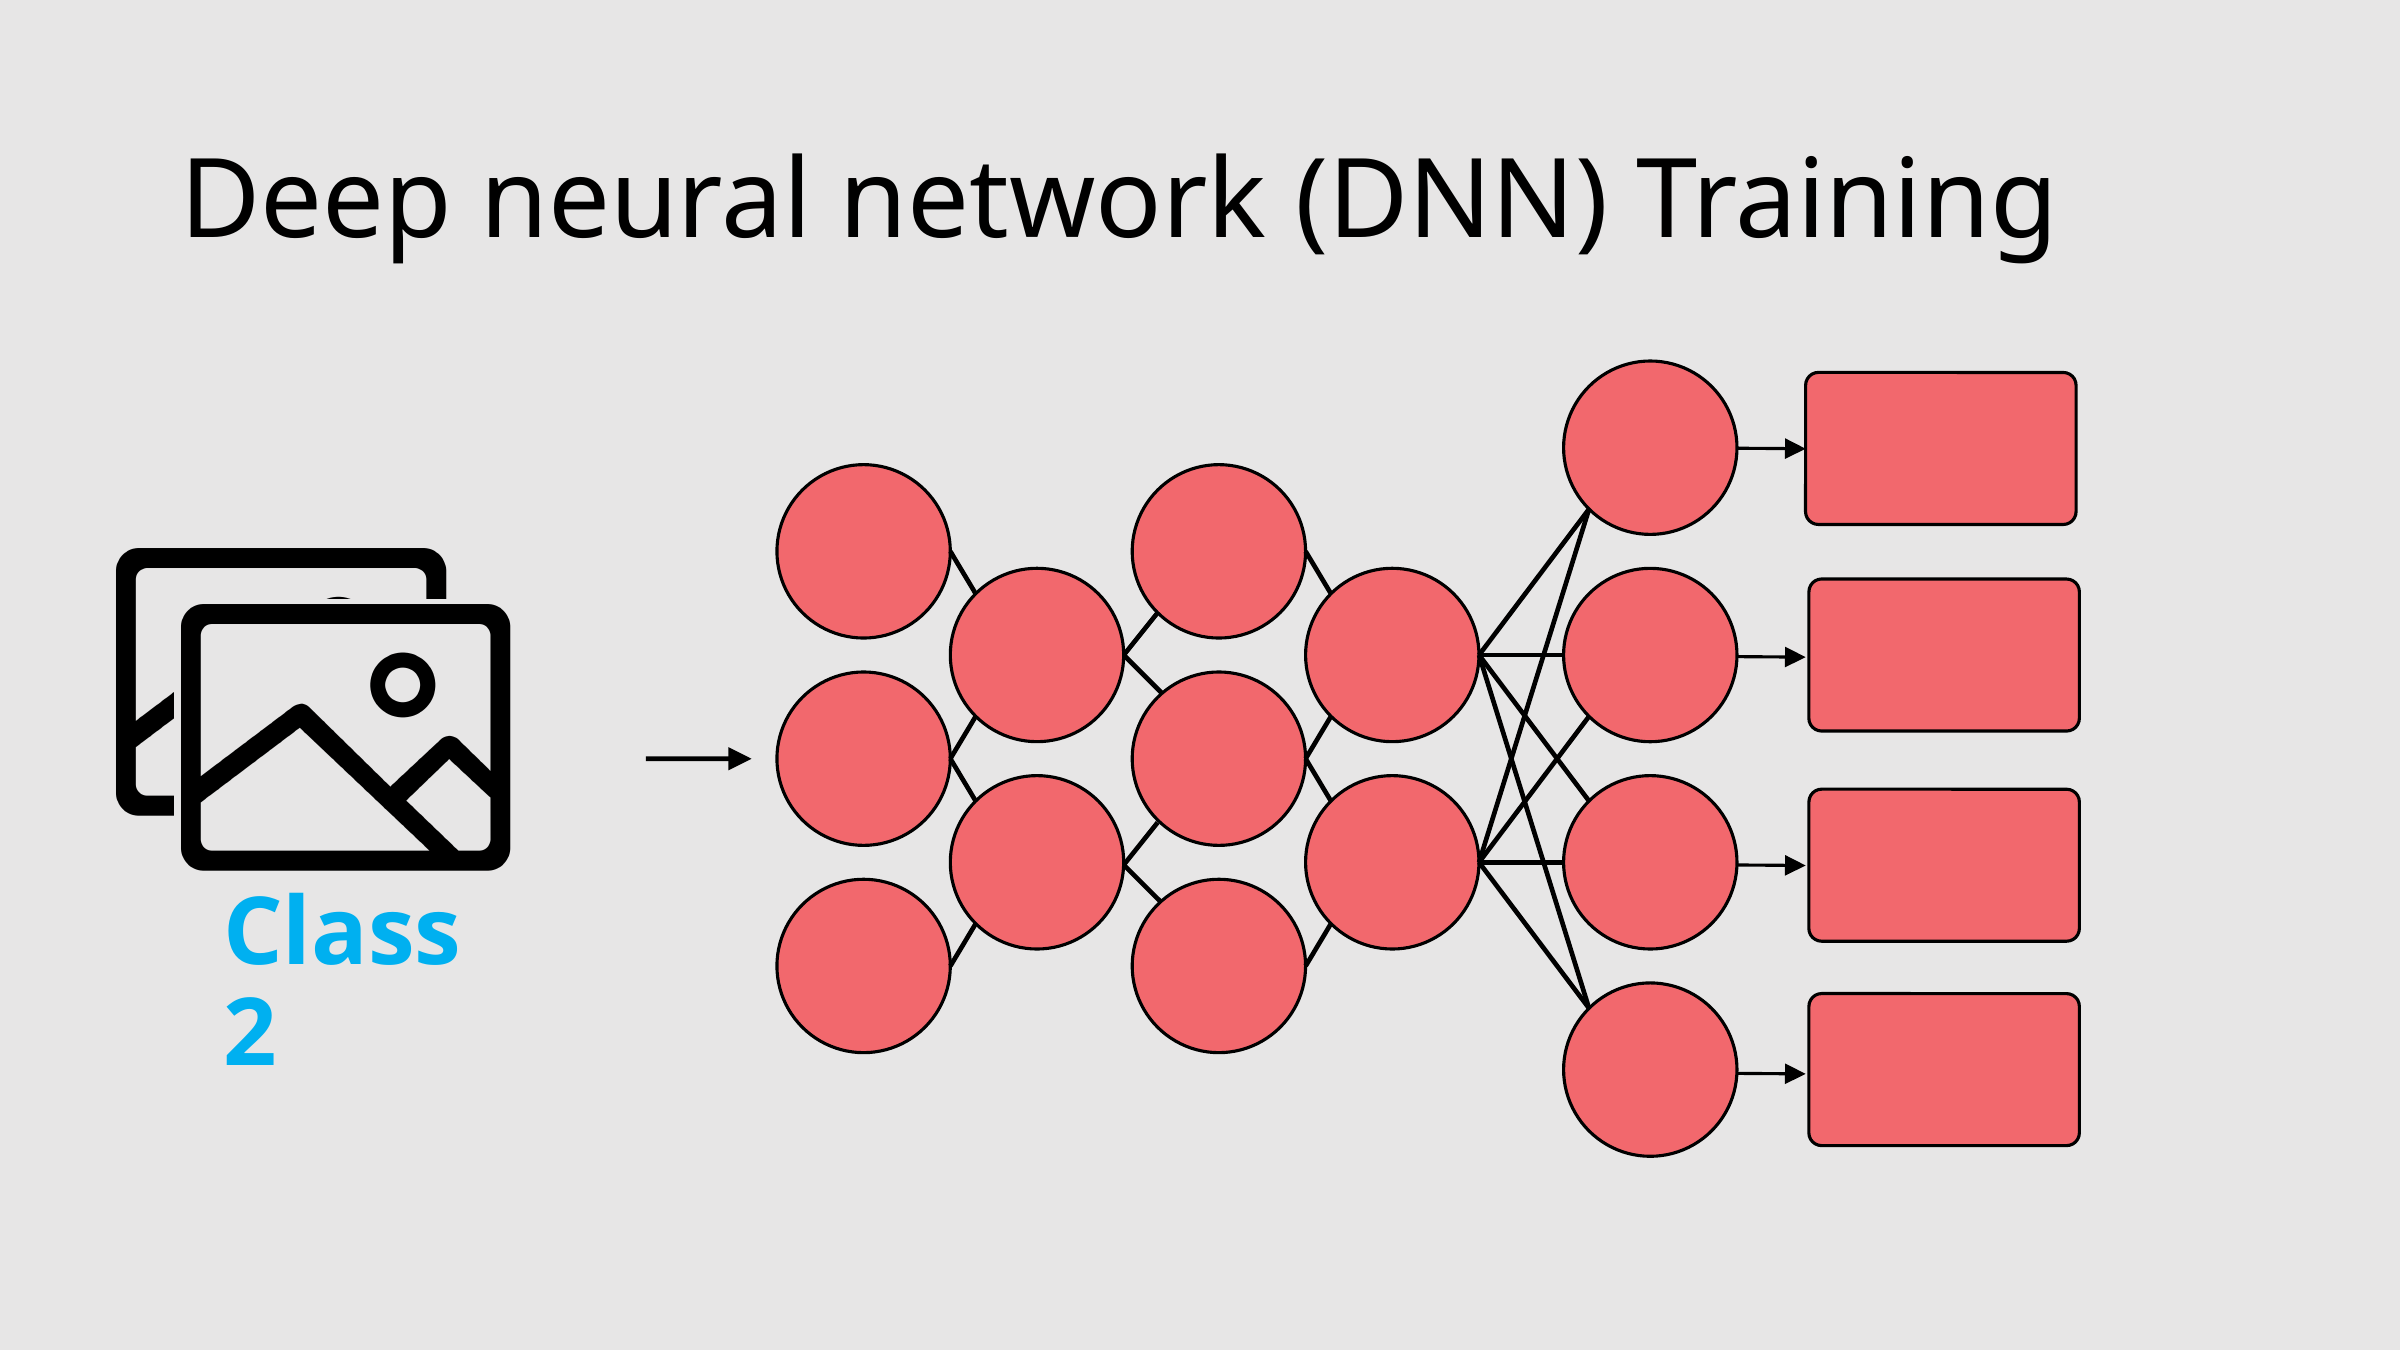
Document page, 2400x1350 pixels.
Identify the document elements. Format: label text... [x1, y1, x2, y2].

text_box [645, 361, 2080, 1157]
picture [109, 543, 516, 874]
title Deep neural network (DNN) Training [165, 71, 2235, 333]
list Class 2 [208, 875, 482, 1034]
